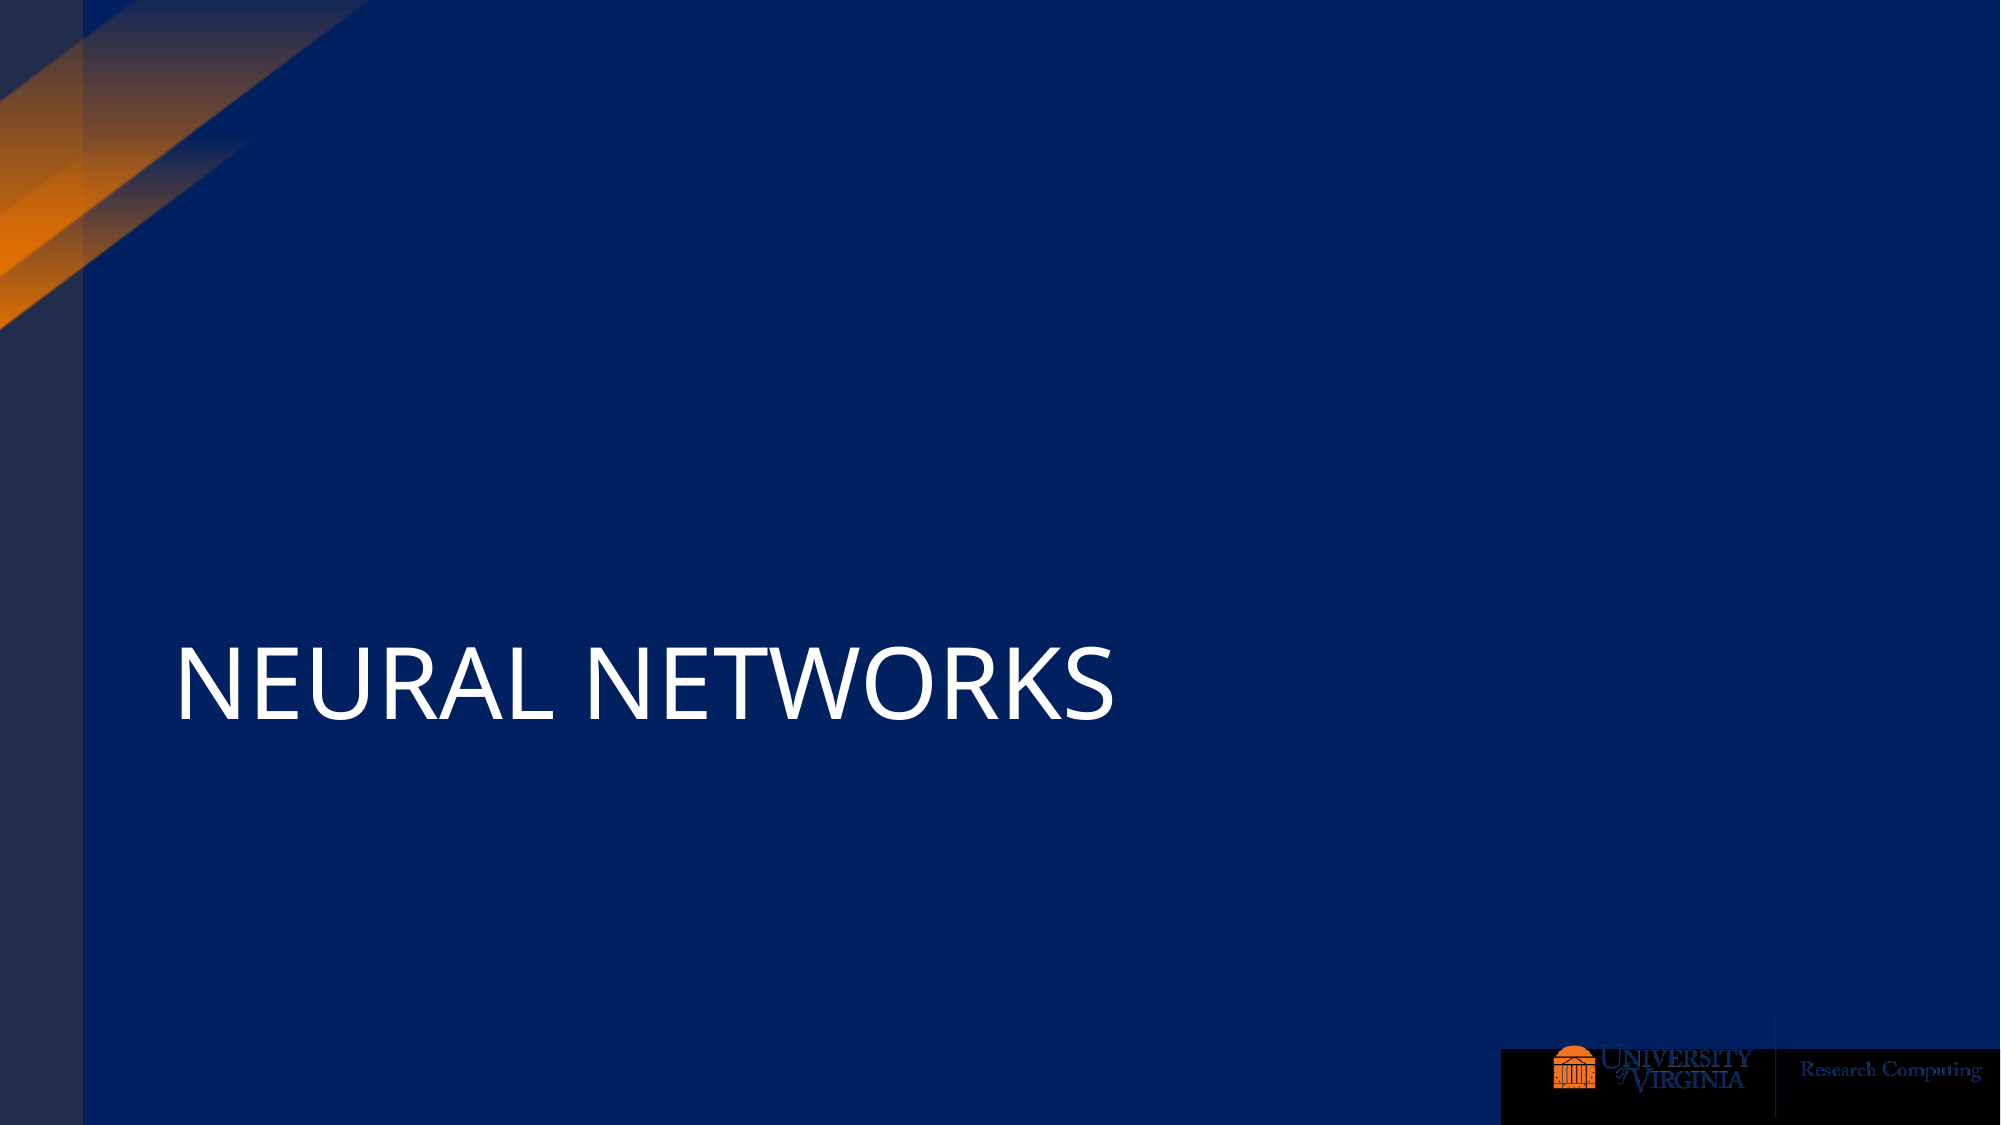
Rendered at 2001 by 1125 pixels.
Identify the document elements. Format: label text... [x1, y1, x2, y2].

picture [0, 0, 378, 338]
picture [1543, 1010, 1995, 1124]
title Neural Networks [157, 387, 1858, 749]
